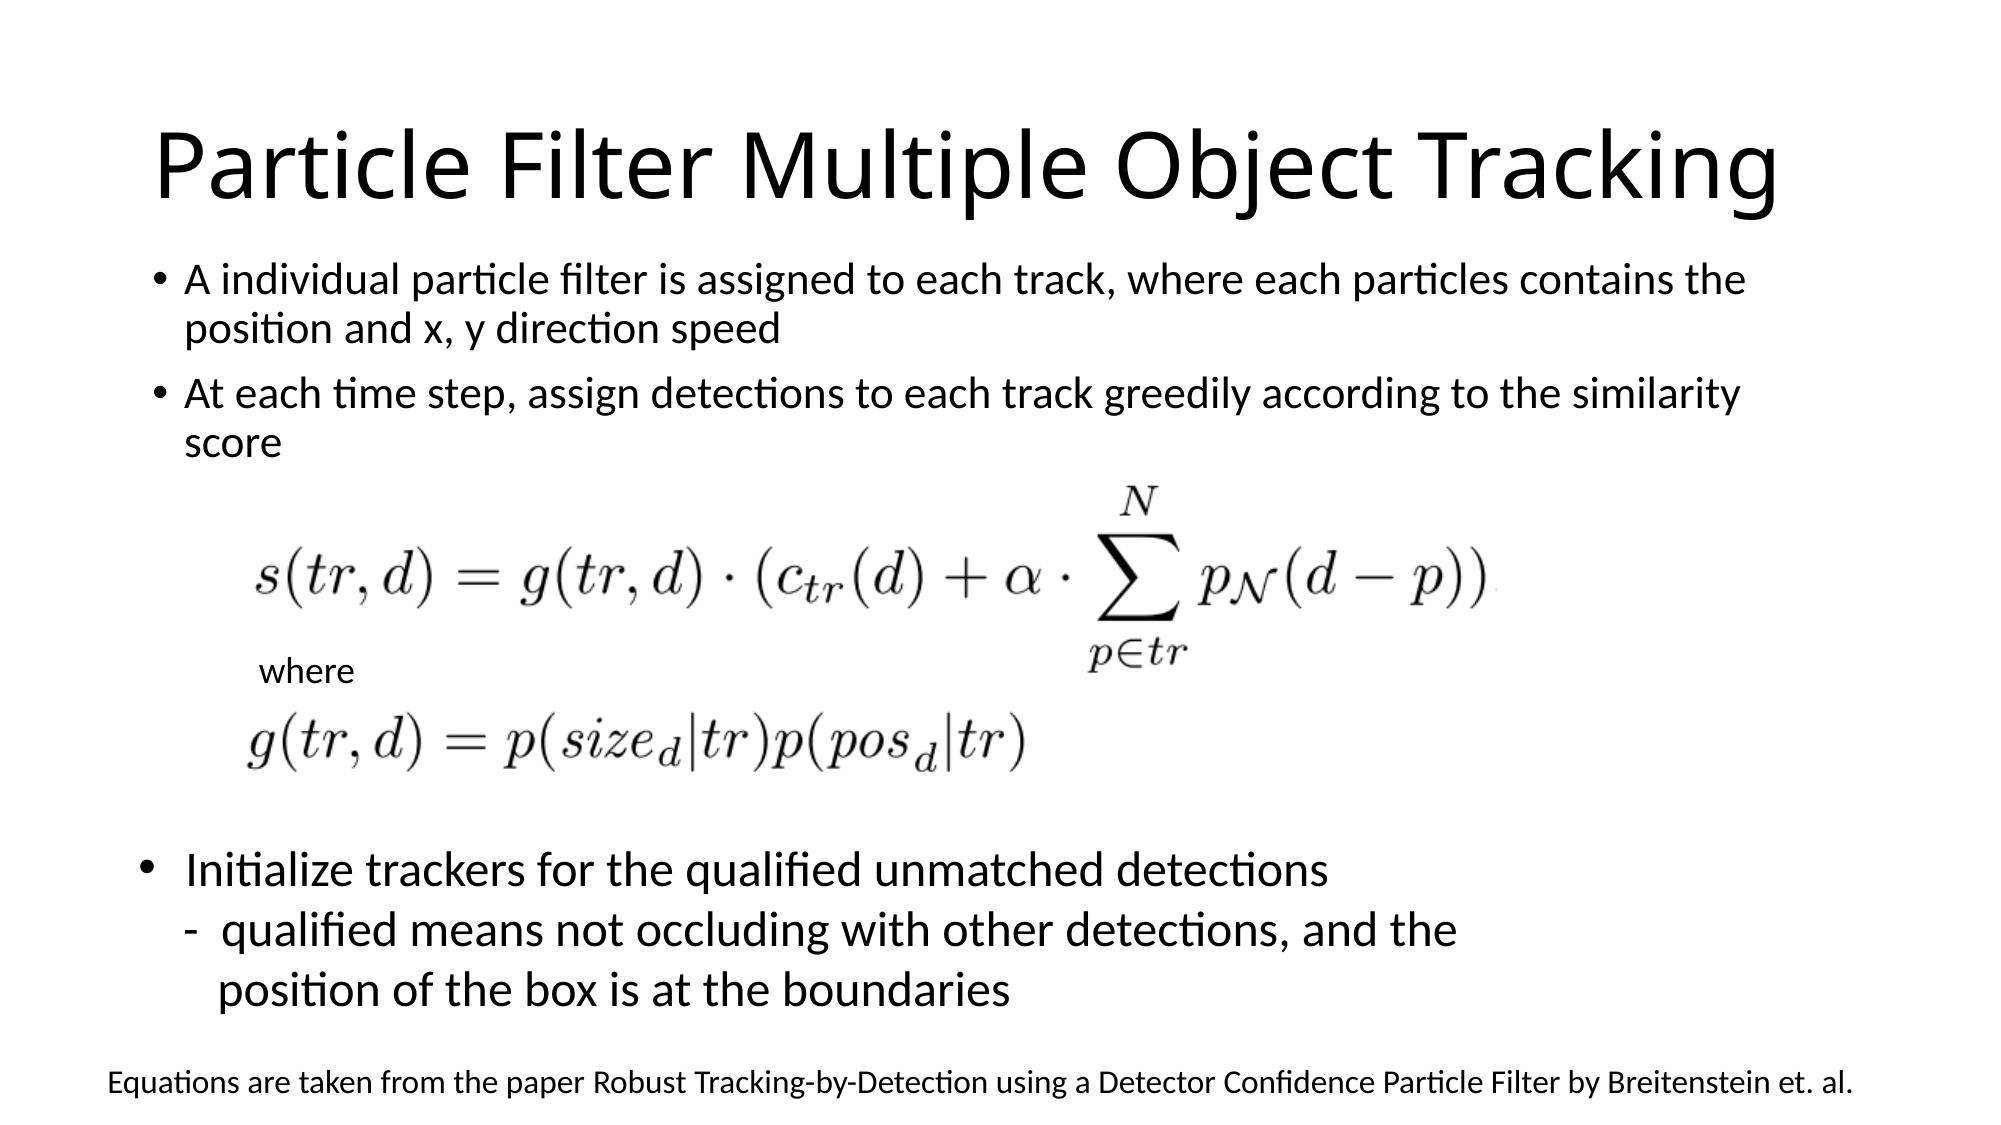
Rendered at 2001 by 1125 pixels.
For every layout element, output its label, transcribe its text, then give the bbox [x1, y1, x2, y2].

title Particle Filter Multiple Object Tracking [137, 59, 1863, 247]
text_box Equations are taken from the paper Robust Tracking-by-Detection using a Detector Confidence Particle Filter by Breitenstein et. al. [92, 1052, 1908, 1125]
list A individual particle filter is assigned to each track, where each particles contains the position and x, y direction speed At each time step, assign detections to each track greedily according to the similarity score [137, 247, 1863, 476]
text_box Initialize trackers for the qualified unmatched detections - qualified means not occluding with other detections, and the position of the box is at the boundaries [123, 829, 1807, 1024]
picture [227, 475, 1497, 784]
